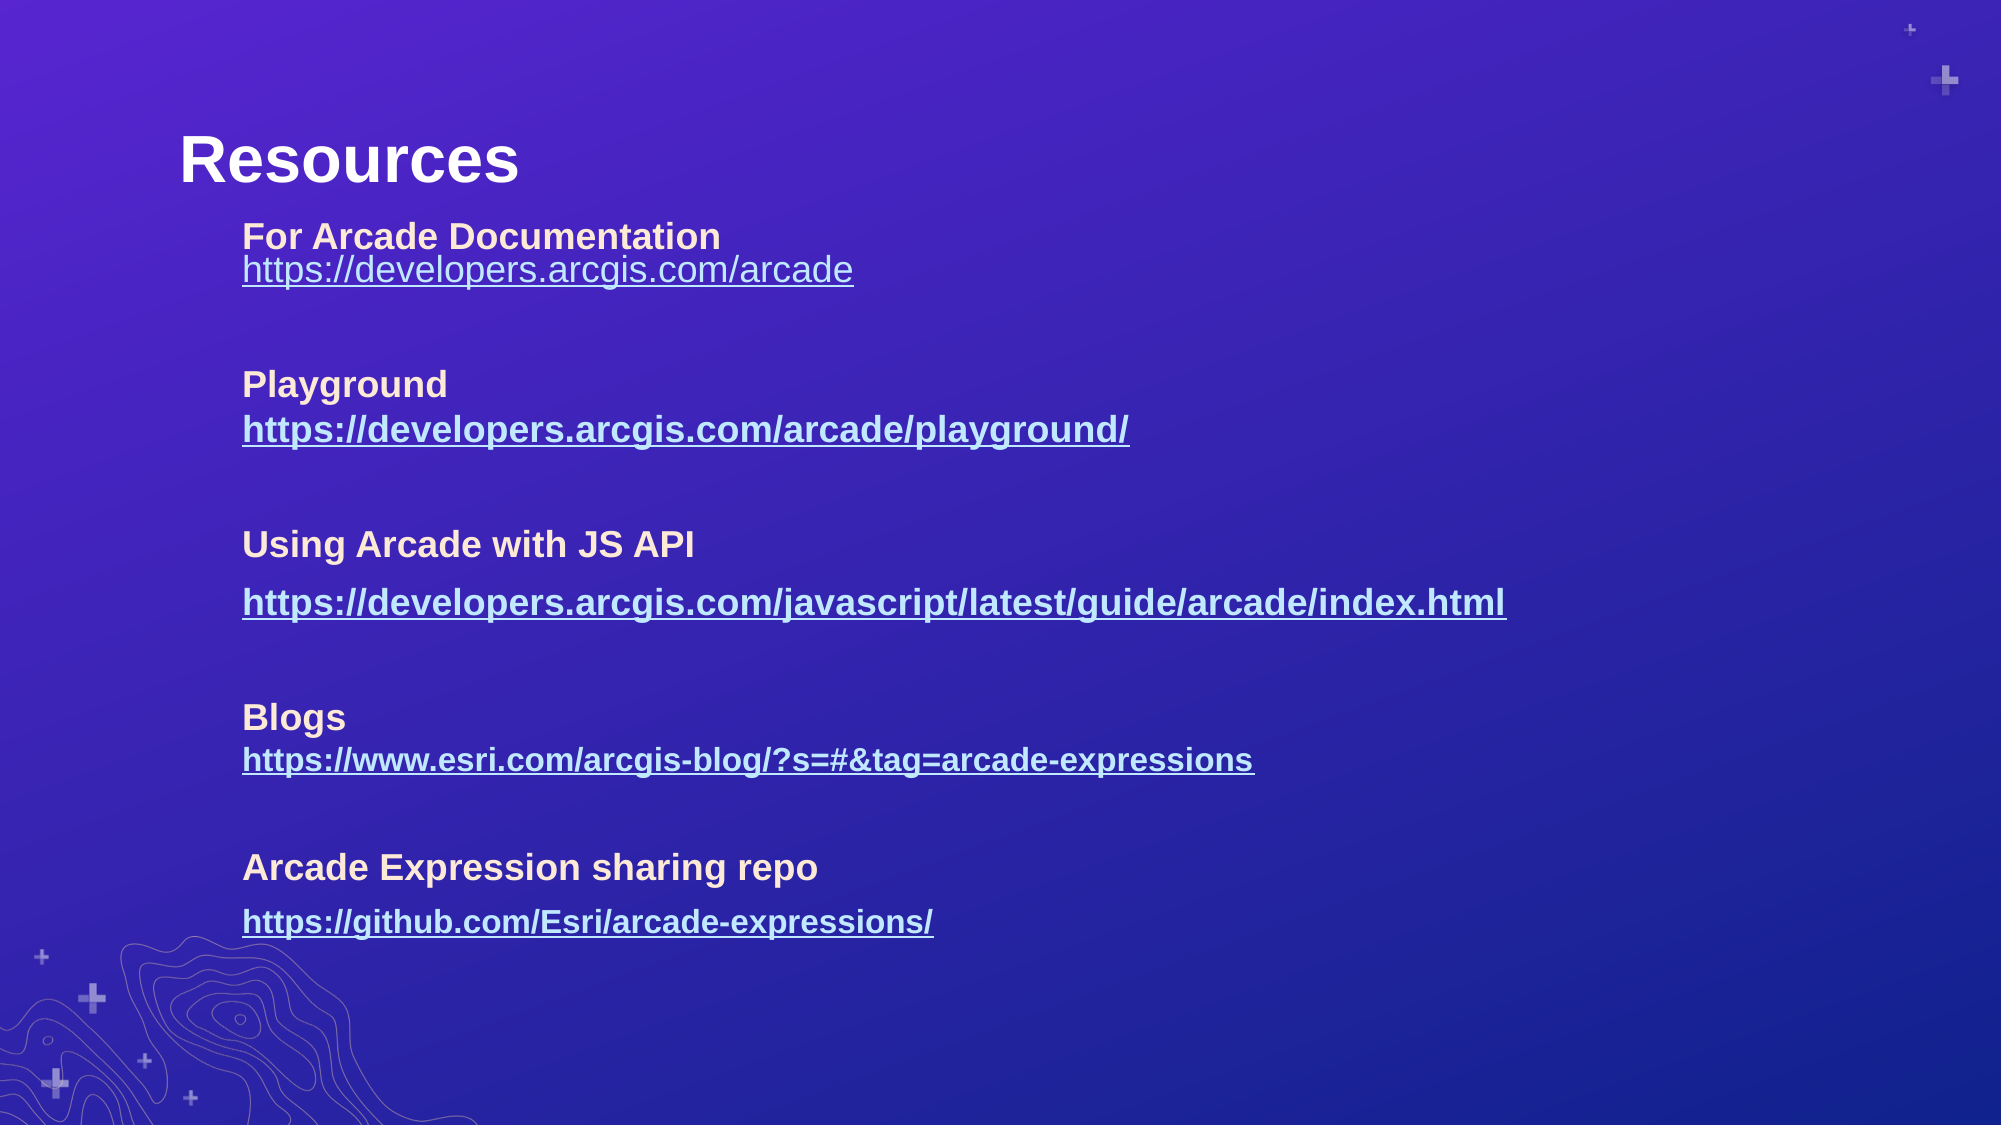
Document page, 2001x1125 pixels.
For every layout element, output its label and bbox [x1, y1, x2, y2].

text_box [0, 0, 2000, 1125]
